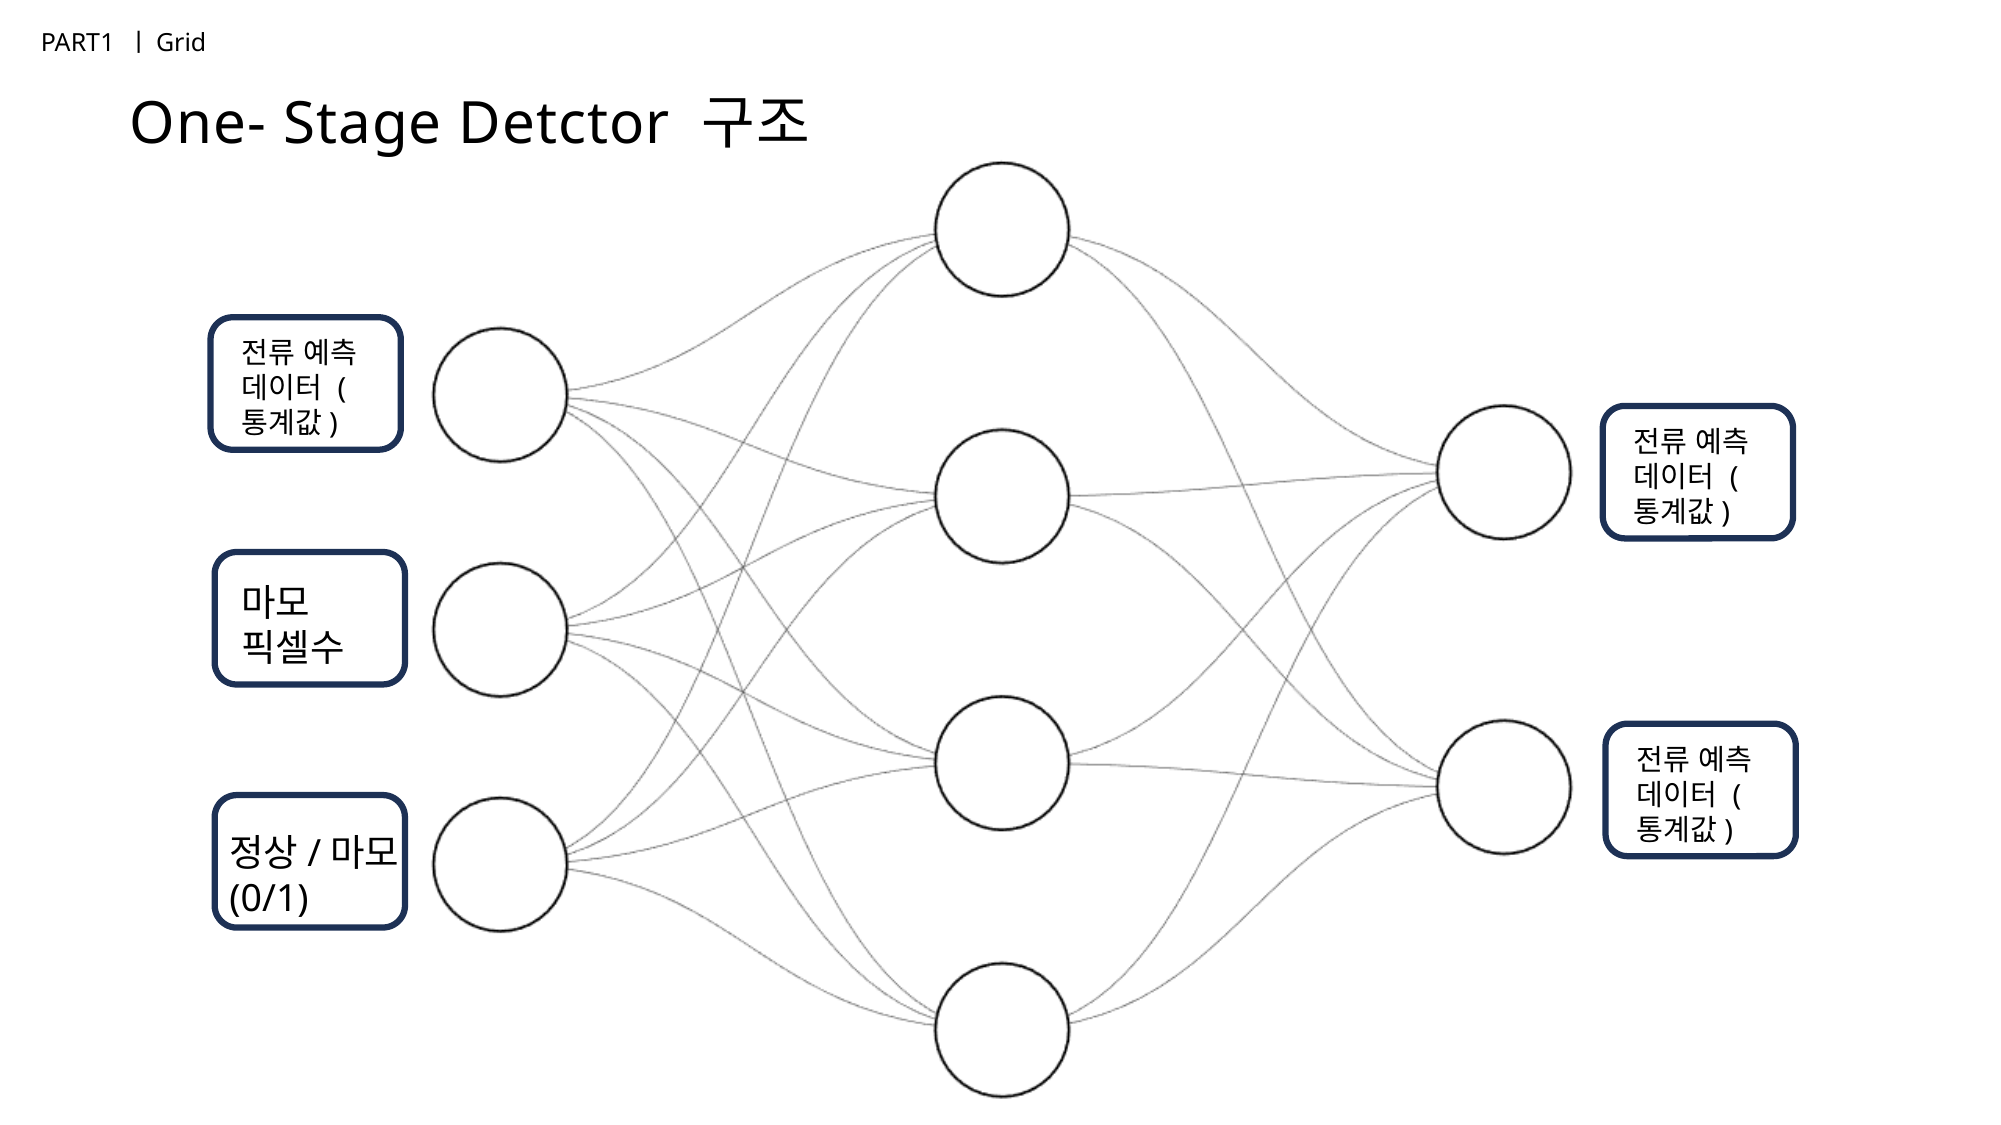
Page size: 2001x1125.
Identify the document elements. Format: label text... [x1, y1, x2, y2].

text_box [214, 795, 528, 928]
text_box One- Stage Detctor 구조 [115, 70, 825, 163]
picture [347, 101, 1653, 1125]
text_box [214, 551, 421, 685]
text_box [1605, 723, 1828, 857]
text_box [1602, 405, 1825, 539]
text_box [210, 317, 433, 450]
text_box PART1 ㅣGrid [26, 19, 222, 64]
